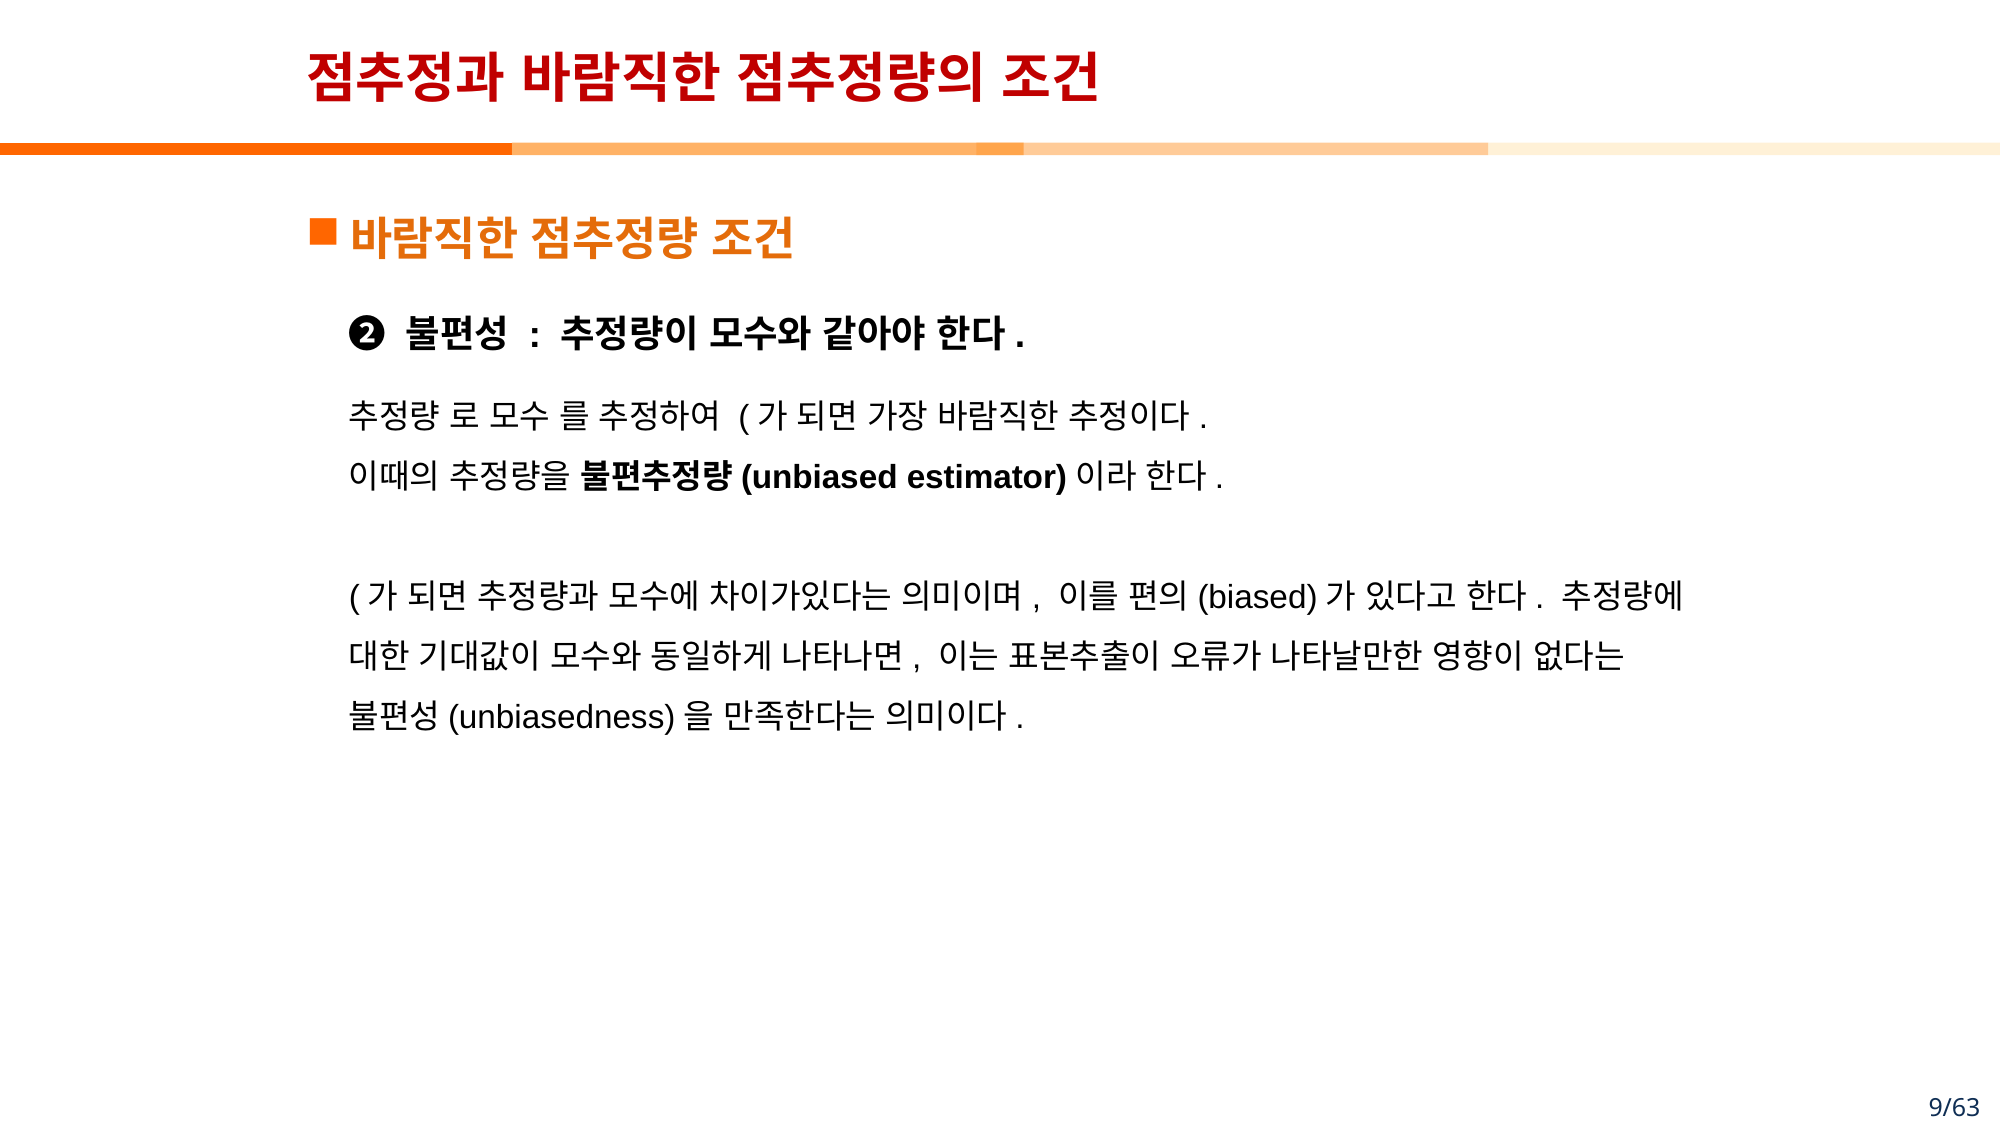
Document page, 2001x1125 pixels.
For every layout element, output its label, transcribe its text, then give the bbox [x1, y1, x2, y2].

list 바람직한 점추정량 조건 [291, 174, 1709, 264]
text_box ➋ 불편성 : 추정량이 모수와 같아야 한다. [333, 280, 1709, 362]
title 점추정과 바람직한 점추정량의 조건 [291, 31, 1532, 122]
